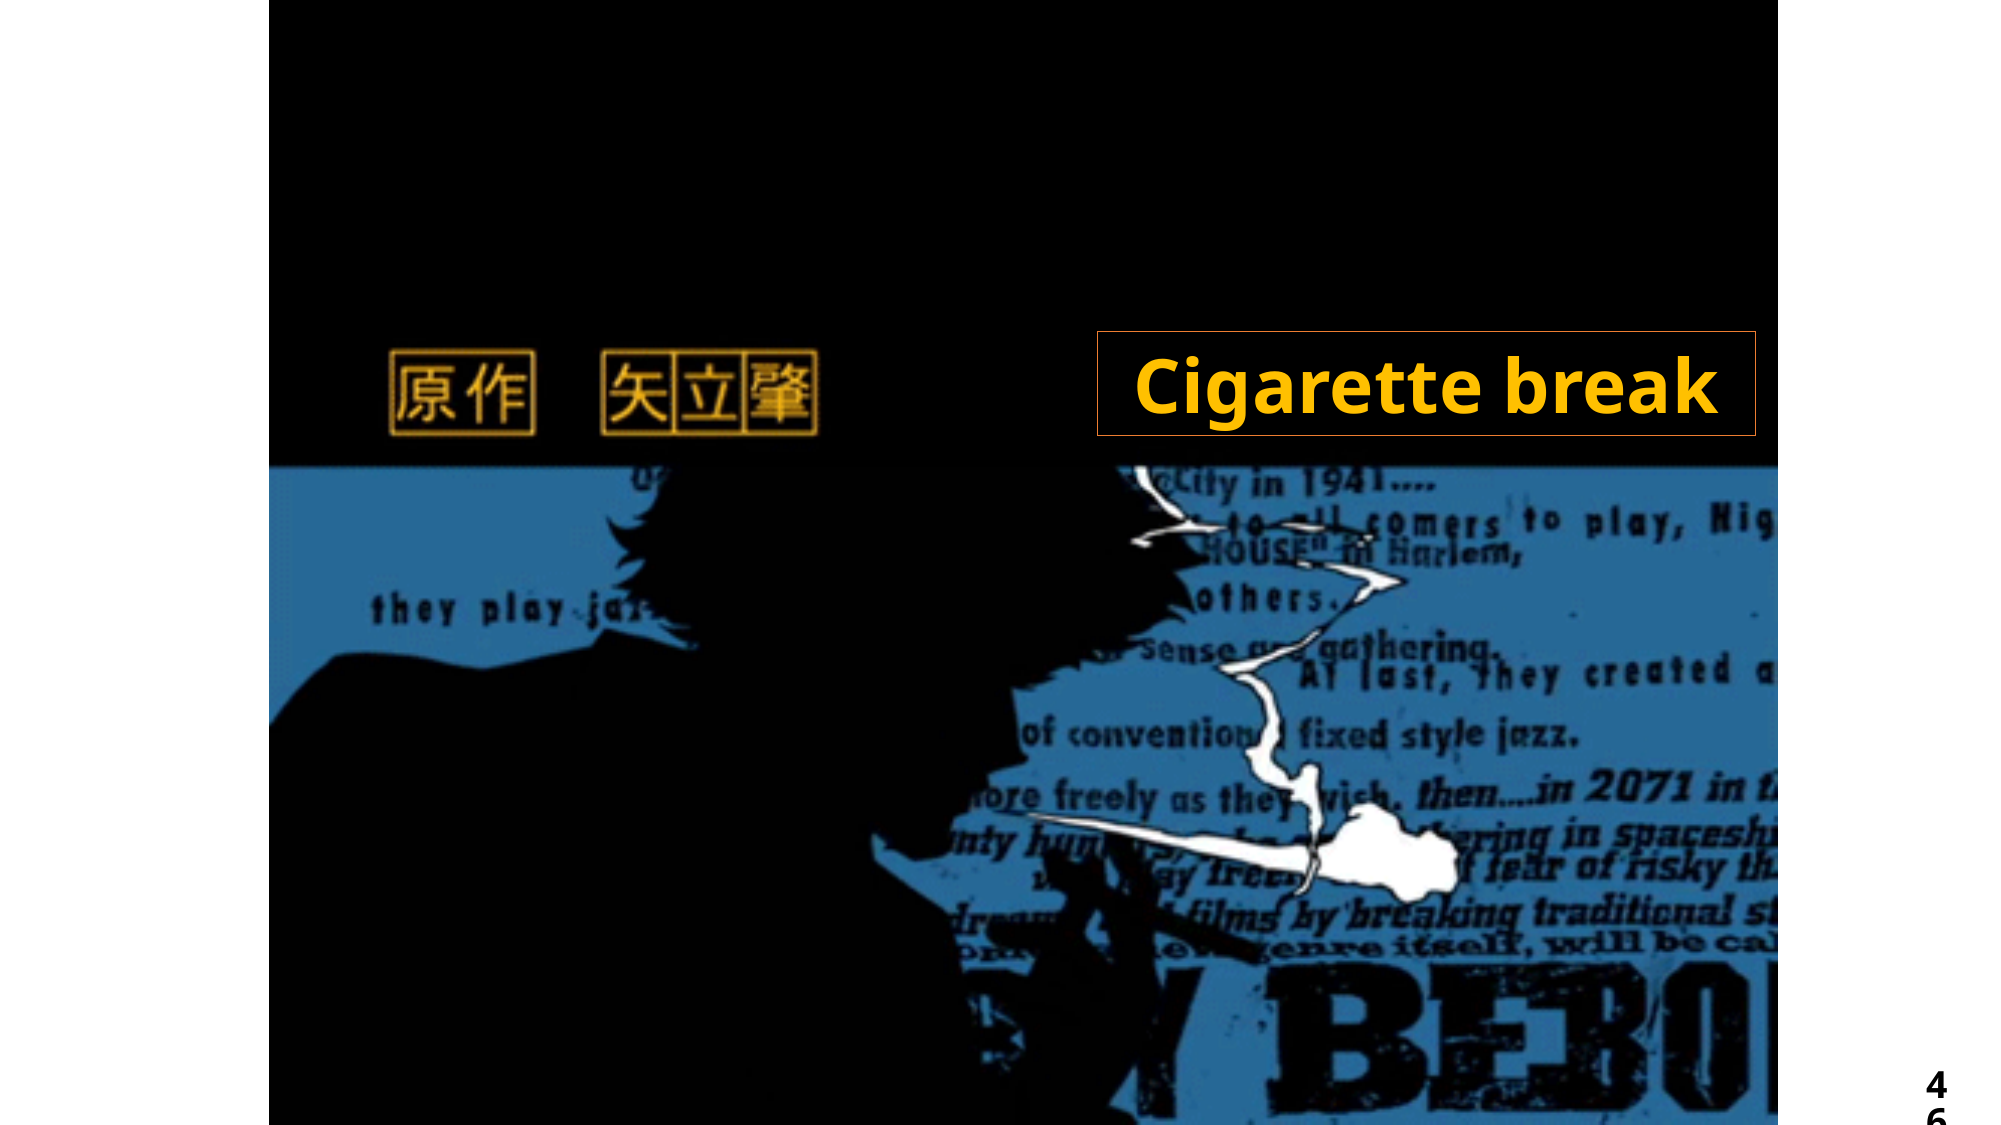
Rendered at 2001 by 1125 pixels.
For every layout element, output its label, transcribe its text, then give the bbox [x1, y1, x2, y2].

picture [269, 0, 1778, 1125]
text_box 46 [1911, 1051, 1983, 1122]
